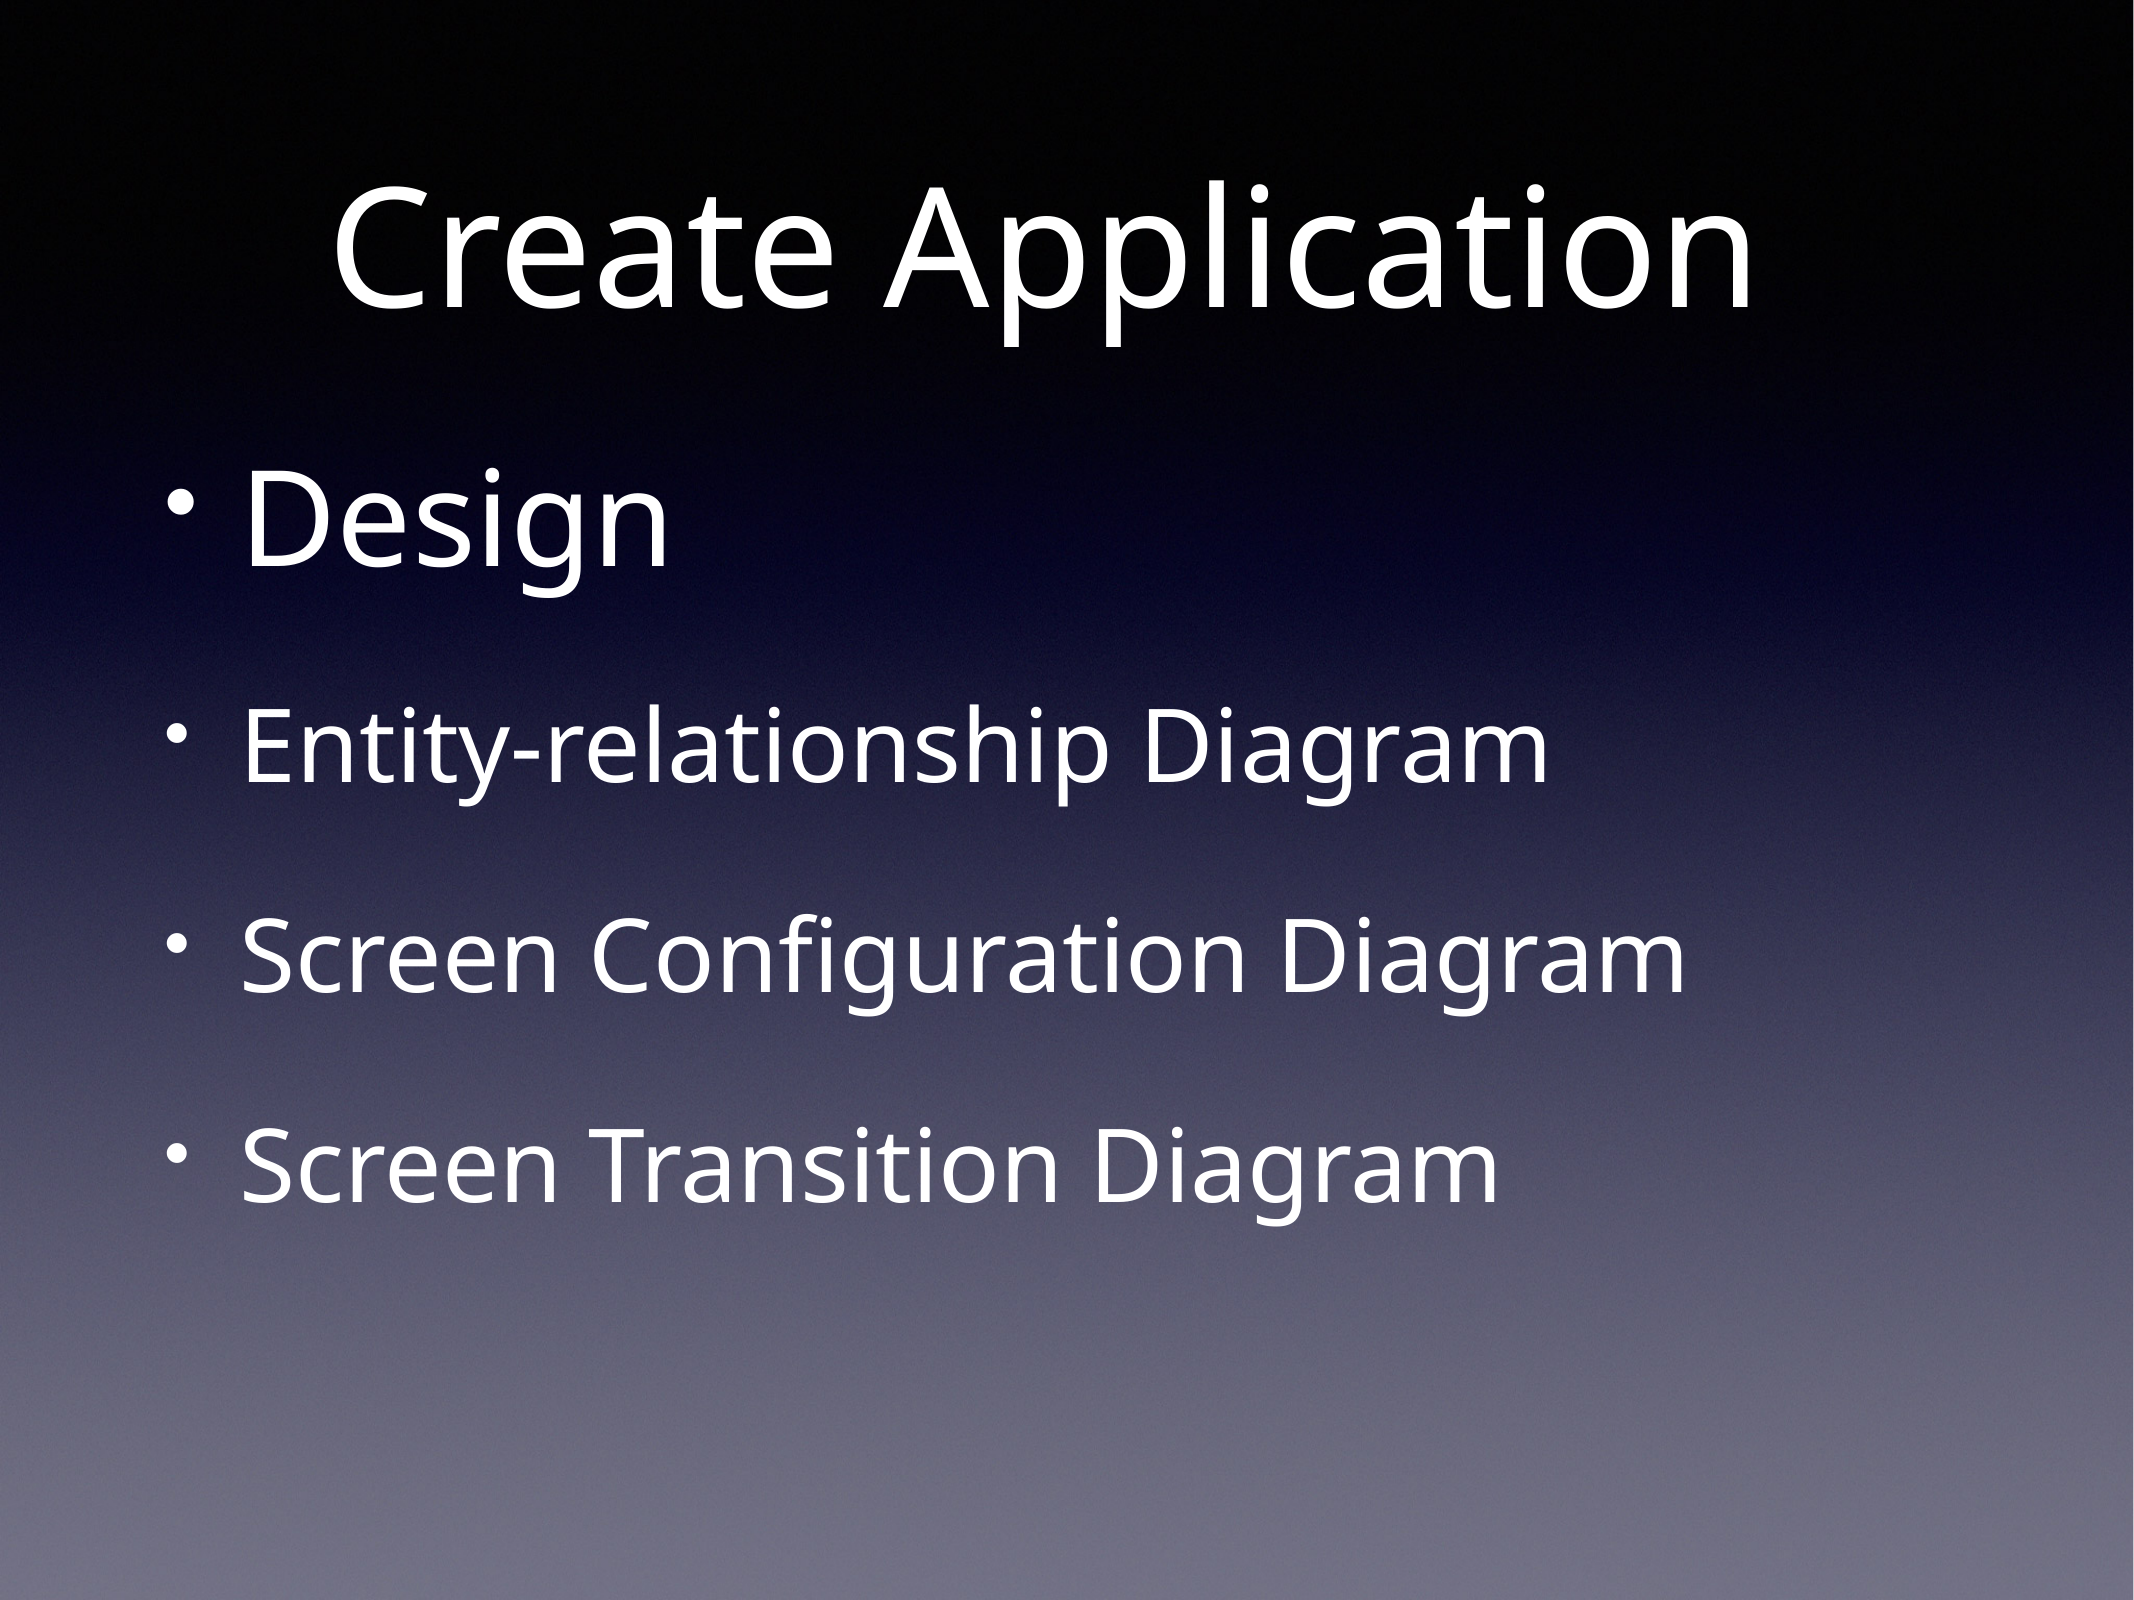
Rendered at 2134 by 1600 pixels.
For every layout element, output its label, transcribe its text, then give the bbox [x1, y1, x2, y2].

title Create Application [155, 66, 1978, 416]
list Design Entity-relationship Diagram Screen Configuration Diagram Screen Transition Diagram [155, 424, 1978, 1457]
picture [0, 0, 2134, 1600]
